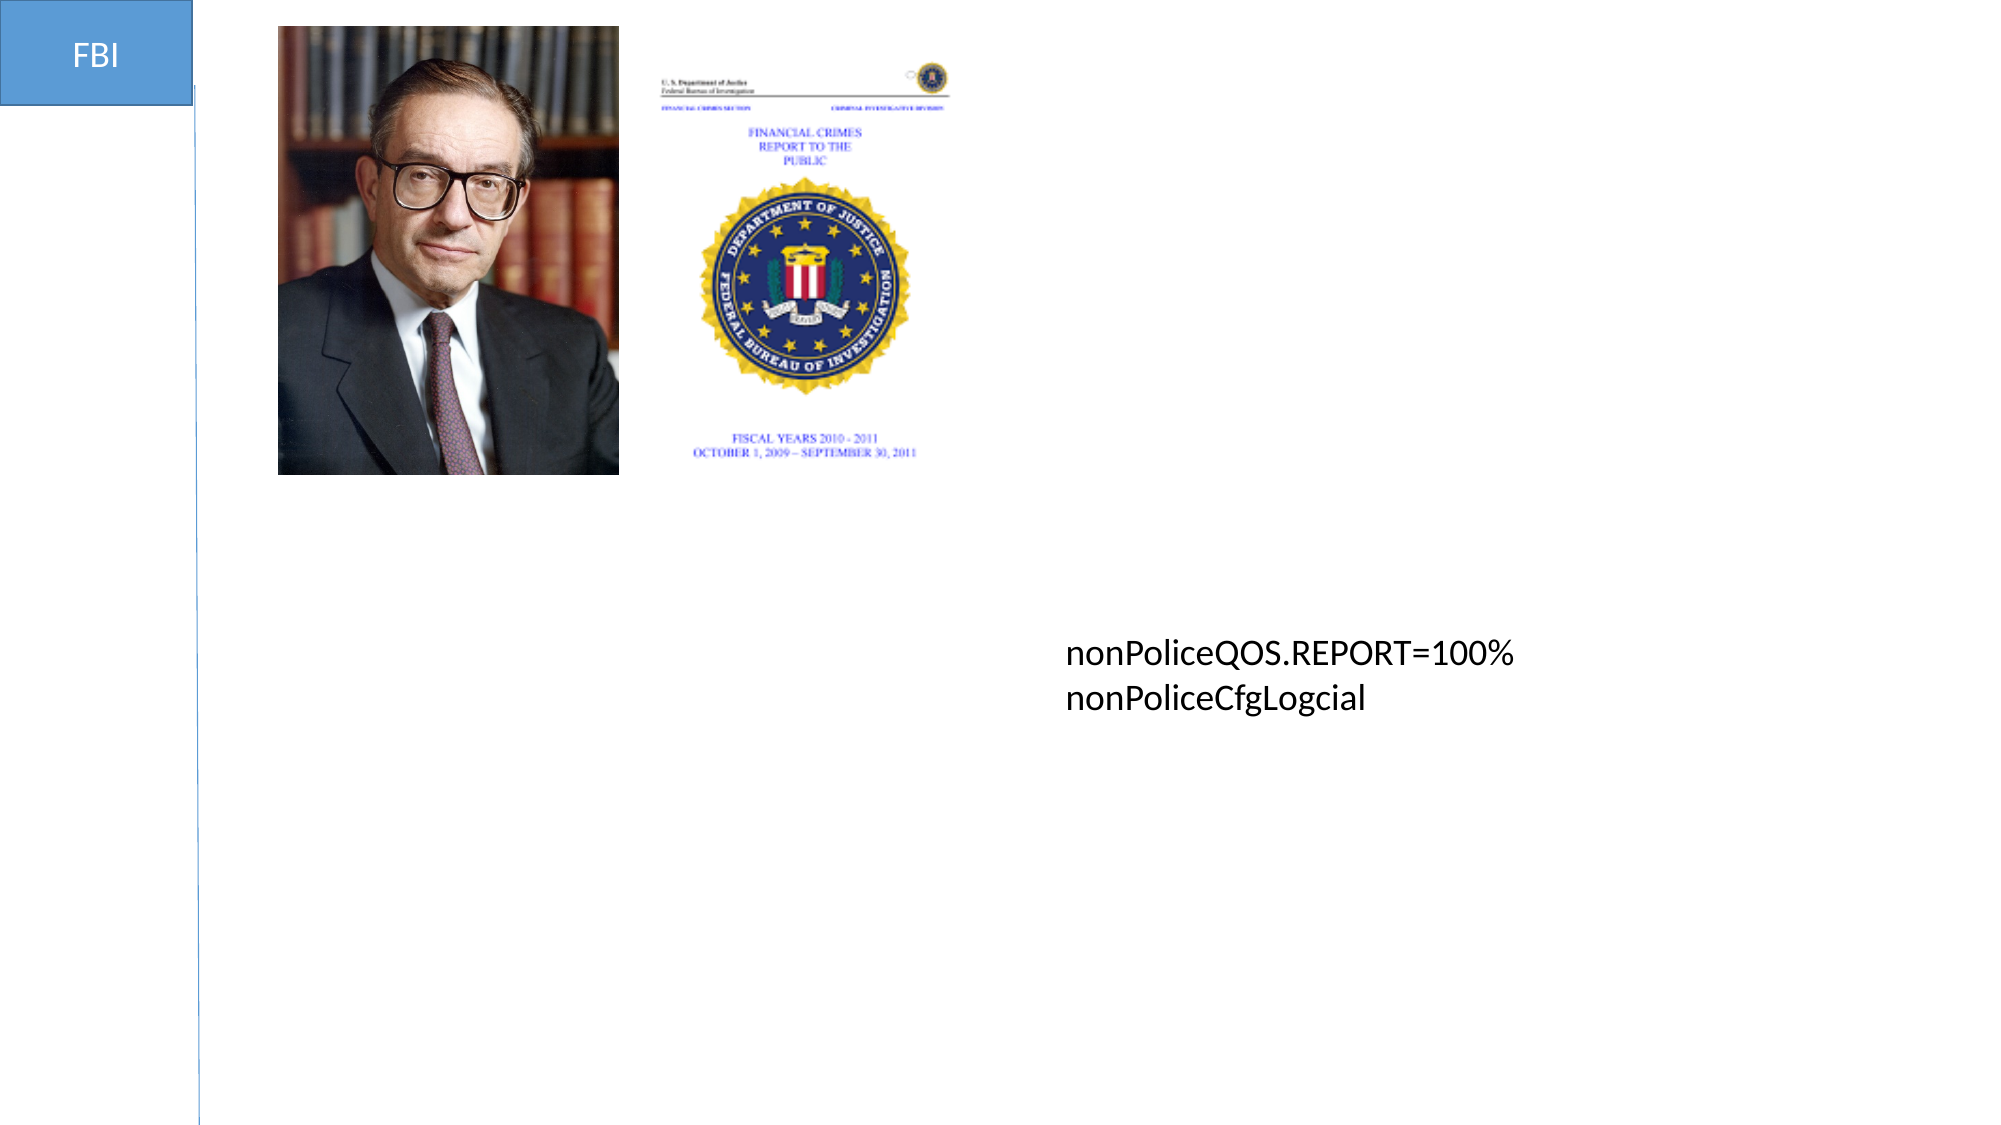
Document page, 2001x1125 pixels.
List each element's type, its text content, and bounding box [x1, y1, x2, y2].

text_box FBI [0, 0, 193, 106]
picture [278, 26, 990, 506]
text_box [194, 85, 200, 1125]
text_box nonPoliceQOS.REPORT=100% nonPoliceCfgLogcial [1050, 620, 1530, 726]
